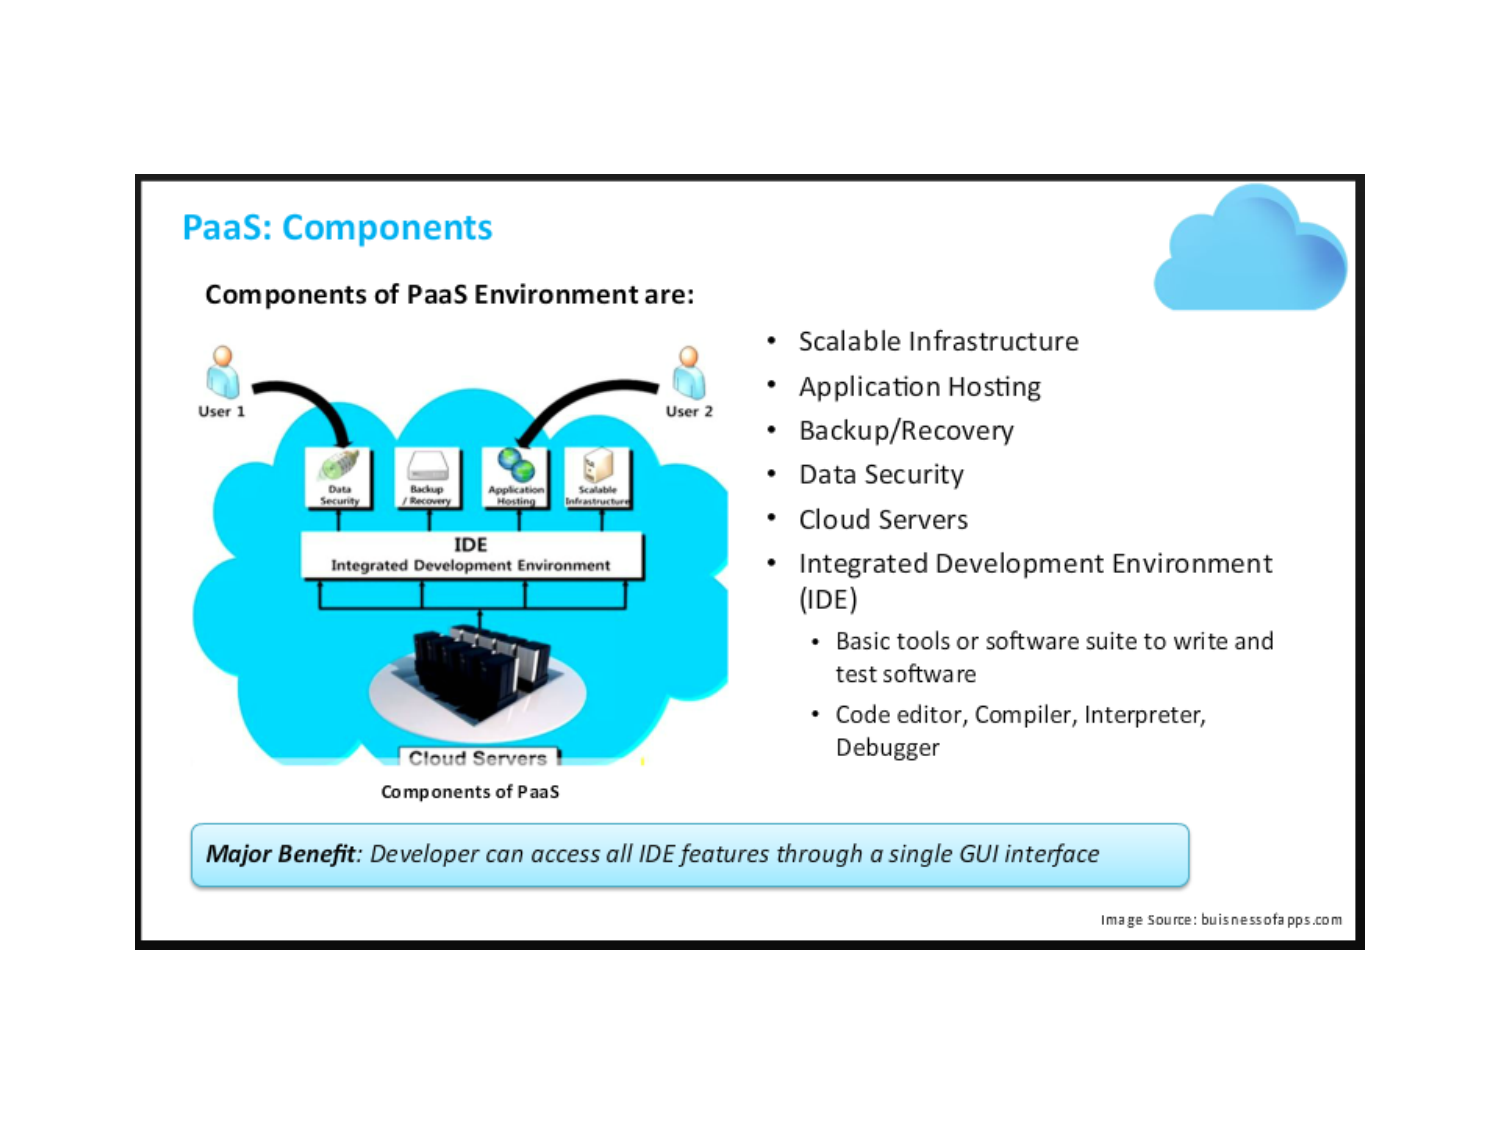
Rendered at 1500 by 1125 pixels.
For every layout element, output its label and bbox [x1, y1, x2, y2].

picture [134, 174, 1366, 951]
